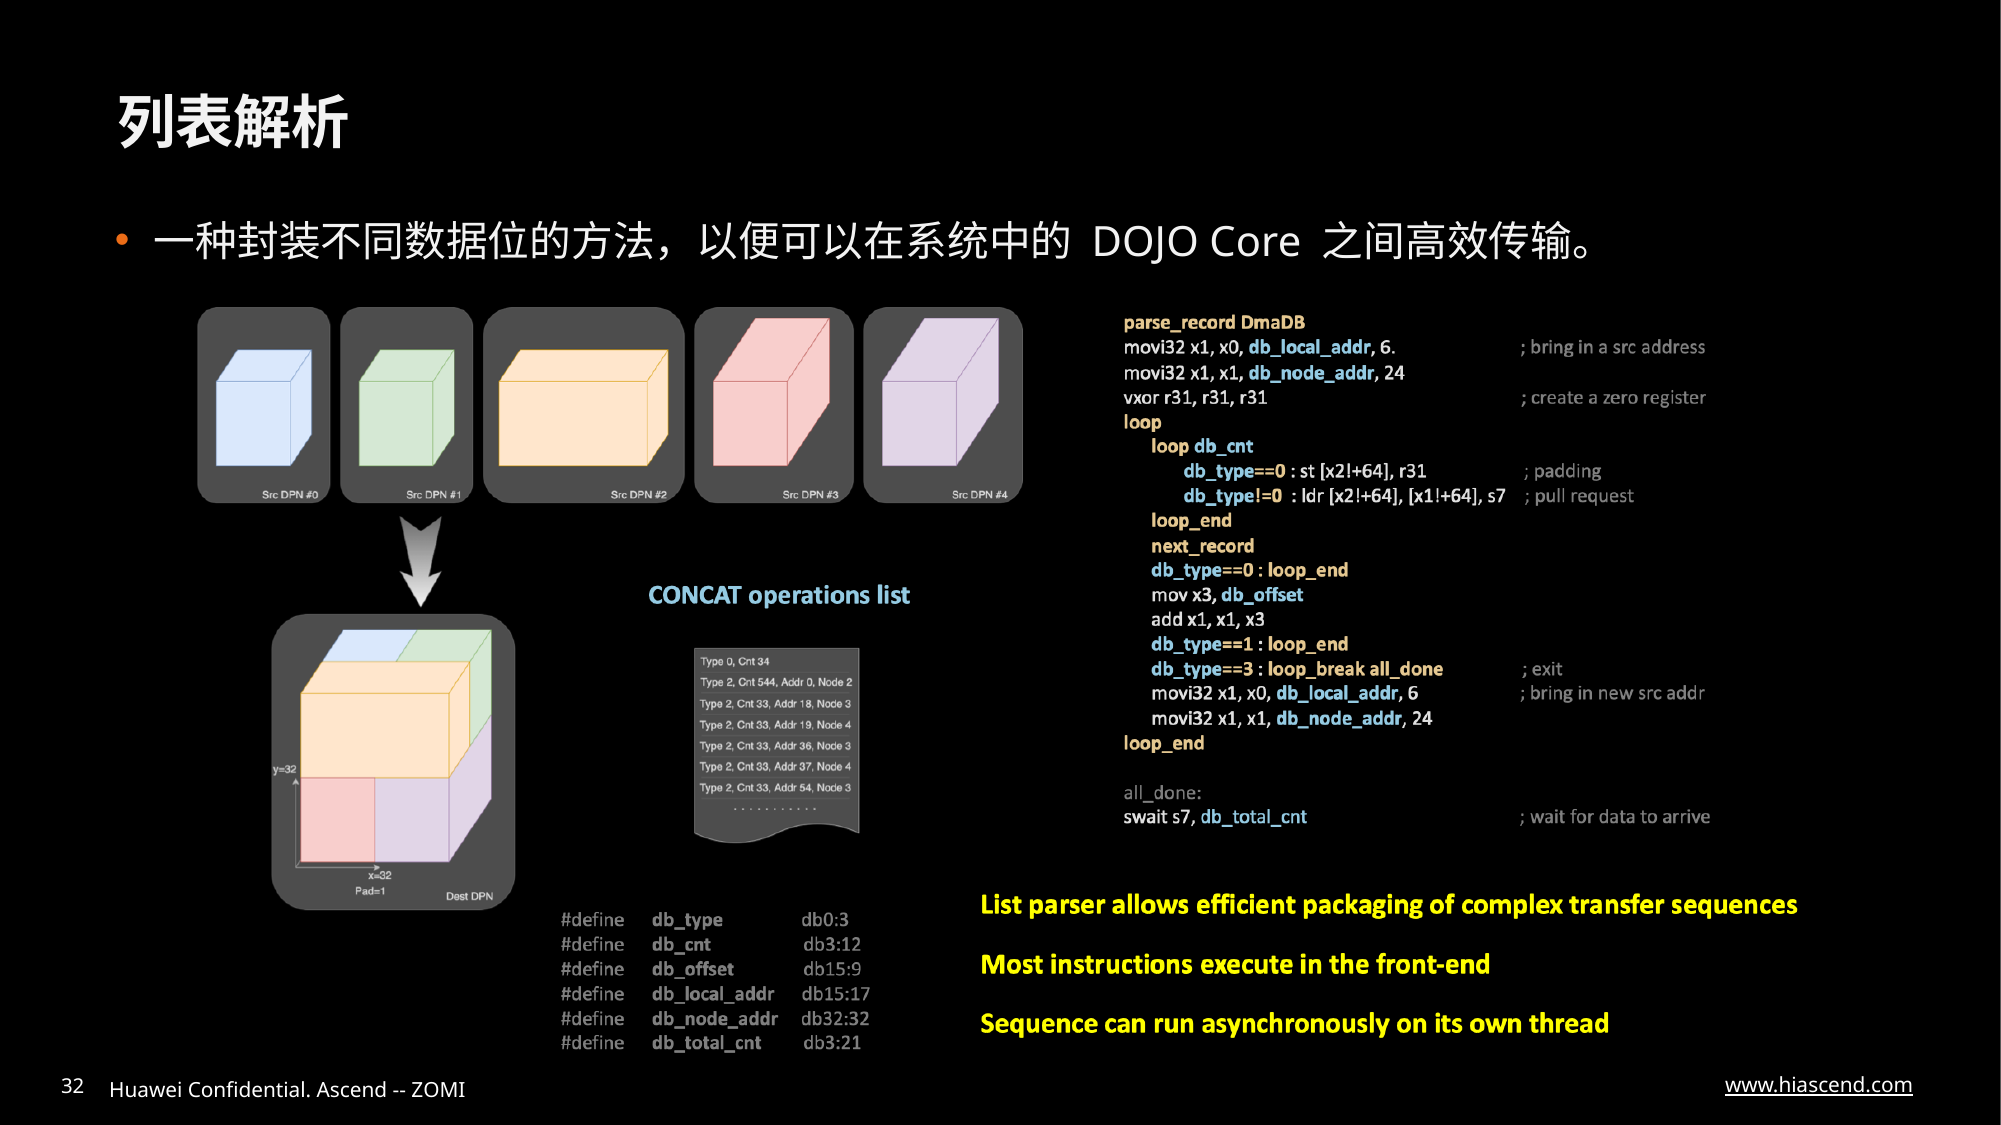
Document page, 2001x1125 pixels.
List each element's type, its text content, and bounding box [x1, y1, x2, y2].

title 列表解析 [102, 76, 1901, 173]
list 一种封装不同数据位的方法，以便可以在系统中的 DOJO Core 之间高效传输。 [99, 182, 1899, 279]
picture [187, 300, 1813, 1059]
